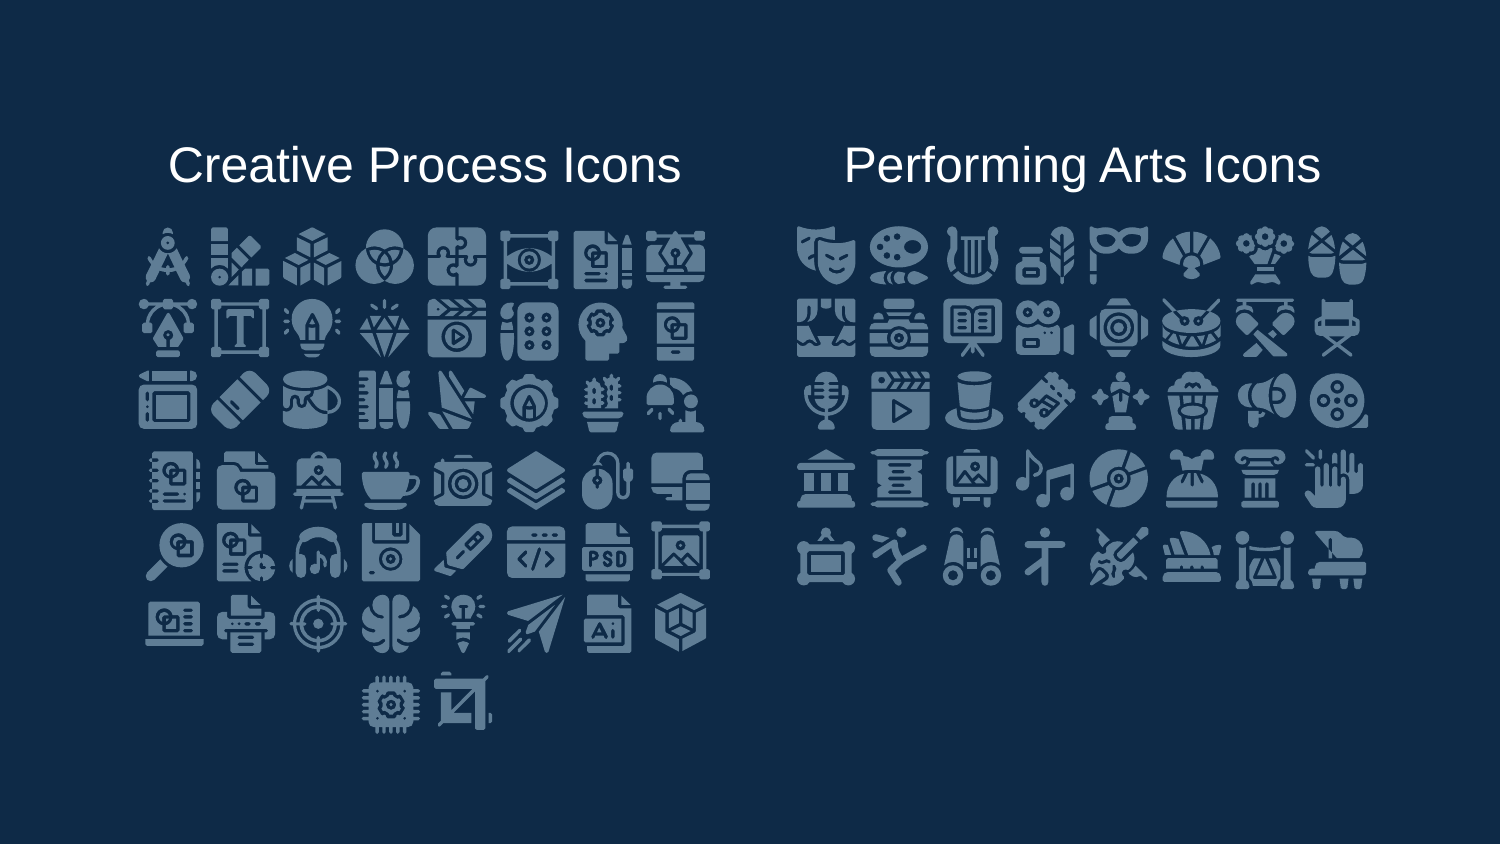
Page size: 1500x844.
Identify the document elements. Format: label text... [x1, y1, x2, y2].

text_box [1087, 449, 1151, 508]
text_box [1309, 373, 1369, 429]
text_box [654, 592, 707, 652]
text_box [1307, 530, 1367, 590]
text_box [651, 452, 710, 512]
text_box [359, 594, 423, 654]
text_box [646, 373, 705, 433]
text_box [1089, 298, 1149, 358]
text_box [361, 522, 421, 582]
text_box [427, 298, 487, 358]
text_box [651, 521, 711, 580]
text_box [499, 302, 559, 361]
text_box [433, 522, 493, 577]
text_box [355, 229, 415, 285]
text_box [216, 522, 276, 582]
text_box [499, 373, 559, 433]
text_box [289, 594, 348, 653]
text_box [1091, 371, 1150, 431]
text_box [1314, 298, 1360, 357]
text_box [1089, 226, 1149, 285]
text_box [210, 227, 270, 286]
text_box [433, 671, 493, 731]
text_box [944, 371, 1004, 431]
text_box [1235, 530, 1295, 590]
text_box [210, 370, 270, 430]
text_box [1161, 231, 1221, 280]
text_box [1088, 526, 1149, 587]
text_box Creative Process Icons [139, 117, 711, 197]
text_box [796, 298, 856, 358]
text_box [138, 298, 198, 358]
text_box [1234, 298, 1296, 358]
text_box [1307, 226, 1367, 285]
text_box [292, 451, 345, 510]
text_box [1023, 527, 1066, 586]
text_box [946, 226, 999, 285]
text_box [427, 227, 487, 286]
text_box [361, 451, 421, 511]
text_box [581, 451, 634, 510]
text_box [581, 522, 634, 582]
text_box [1166, 449, 1219, 508]
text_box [506, 594, 566, 654]
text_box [361, 675, 421, 735]
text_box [656, 302, 695, 361]
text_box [582, 373, 624, 433]
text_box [506, 526, 566, 579]
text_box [138, 370, 198, 430]
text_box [645, 230, 705, 290]
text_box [796, 448, 856, 508]
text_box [216, 594, 276, 654]
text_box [583, 594, 632, 654]
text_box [210, 298, 270, 358]
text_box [506, 450, 566, 511]
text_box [871, 371, 930, 431]
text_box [1234, 449, 1287, 508]
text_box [1015, 300, 1075, 356]
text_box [440, 594, 486, 654]
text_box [869, 298, 929, 358]
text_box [942, 526, 1002, 586]
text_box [1015, 449, 1075, 508]
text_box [870, 448, 930, 508]
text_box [145, 522, 204, 582]
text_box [578, 302, 628, 361]
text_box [148, 451, 201, 511]
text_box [282, 298, 342, 358]
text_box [1303, 449, 1364, 509]
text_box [288, 526, 348, 579]
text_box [1161, 298, 1222, 358]
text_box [282, 370, 342, 430]
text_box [1017, 371, 1077, 430]
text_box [145, 227, 191, 287]
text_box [1162, 530, 1222, 583]
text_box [427, 370, 487, 430]
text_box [433, 454, 493, 507]
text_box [796, 226, 856, 285]
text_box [145, 601, 204, 647]
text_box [943, 298, 1003, 358]
text_box Performing Arts Icons [797, 117, 1369, 197]
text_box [358, 370, 411, 430]
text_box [216, 451, 276, 510]
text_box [499, 230, 559, 290]
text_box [573, 230, 633, 290]
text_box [1237, 373, 1297, 429]
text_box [1235, 226, 1295, 285]
text_box [804, 371, 849, 430]
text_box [1015, 226, 1075, 285]
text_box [359, 298, 410, 358]
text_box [946, 448, 998, 508]
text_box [282, 227, 342, 286]
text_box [1167, 371, 1219, 431]
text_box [869, 225, 929, 285]
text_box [796, 527, 856, 586]
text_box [871, 527, 928, 586]
